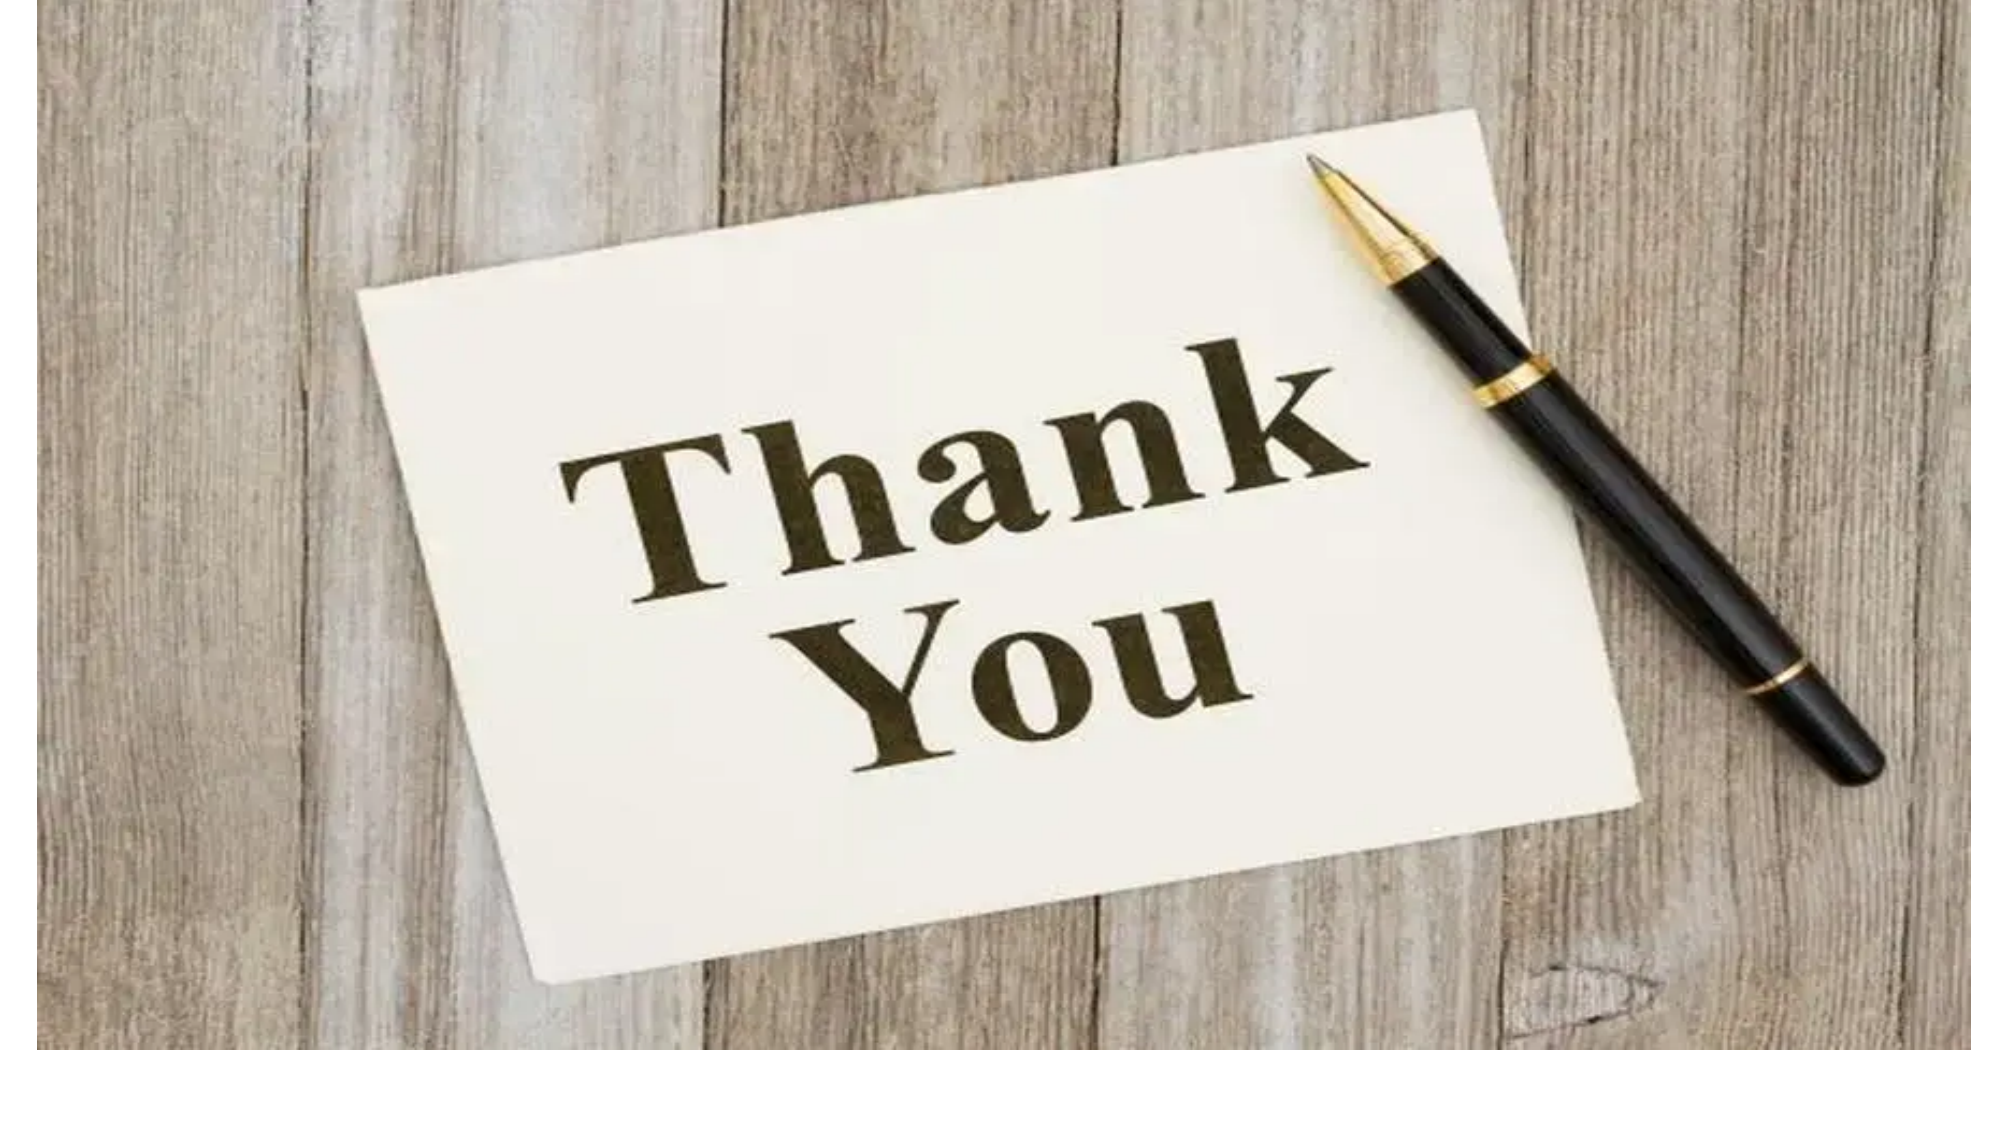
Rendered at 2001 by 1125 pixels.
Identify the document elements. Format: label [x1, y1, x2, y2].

list [37, 0, 1971, 1051]
